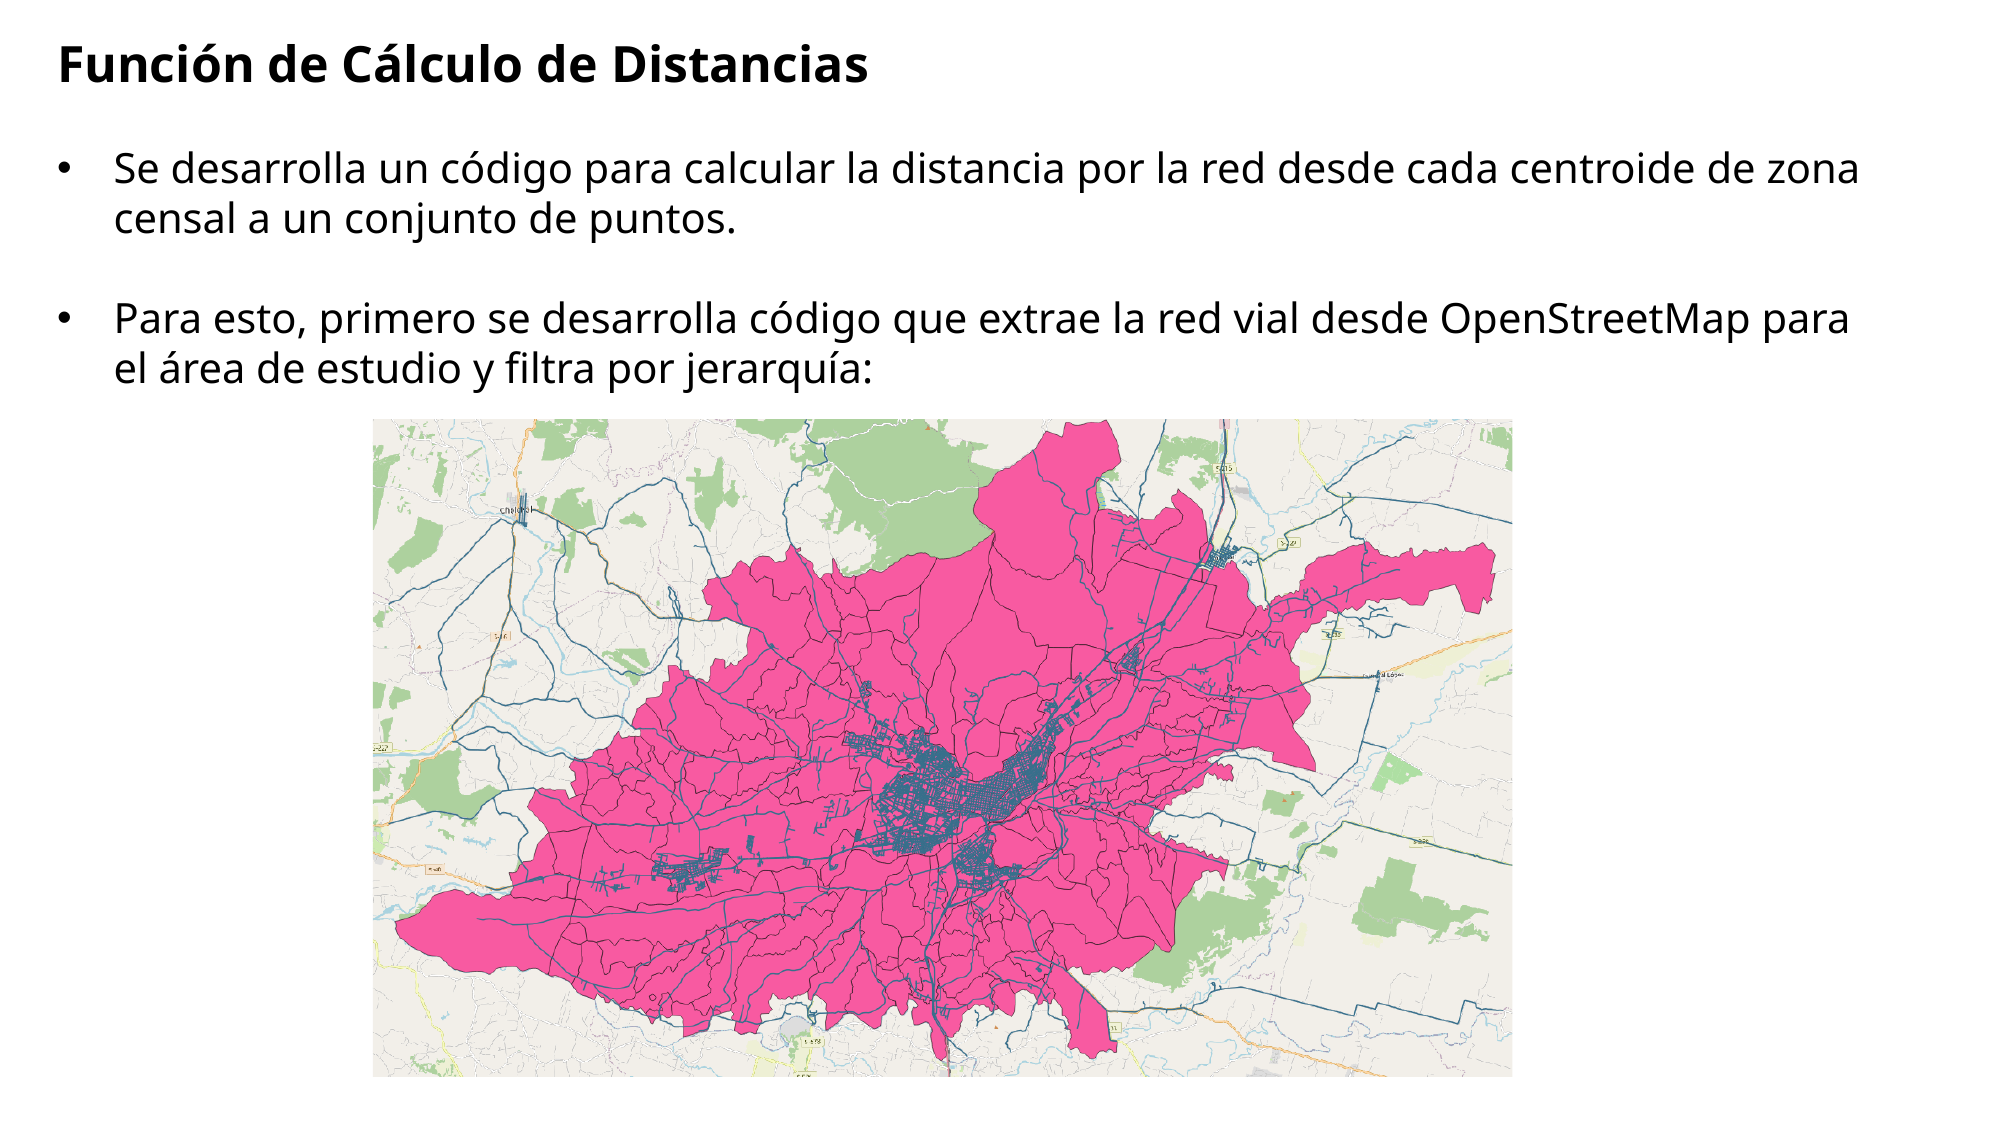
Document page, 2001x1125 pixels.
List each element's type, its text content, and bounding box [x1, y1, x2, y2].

text_box Función de Cálculo de Distancias [41, 27, 917, 98]
picture [372, 419, 1513, 1077]
text_box Se desarrolla un código para calcular la distancia por la red desde cada centroide de zona censal a un conjunto de puntos. Para esto, primero se desarrolla código que extrae la red vial desde OpenStreetMap para el área de estudio y filtra por jerarquía: [41, 134, 1887, 456]
